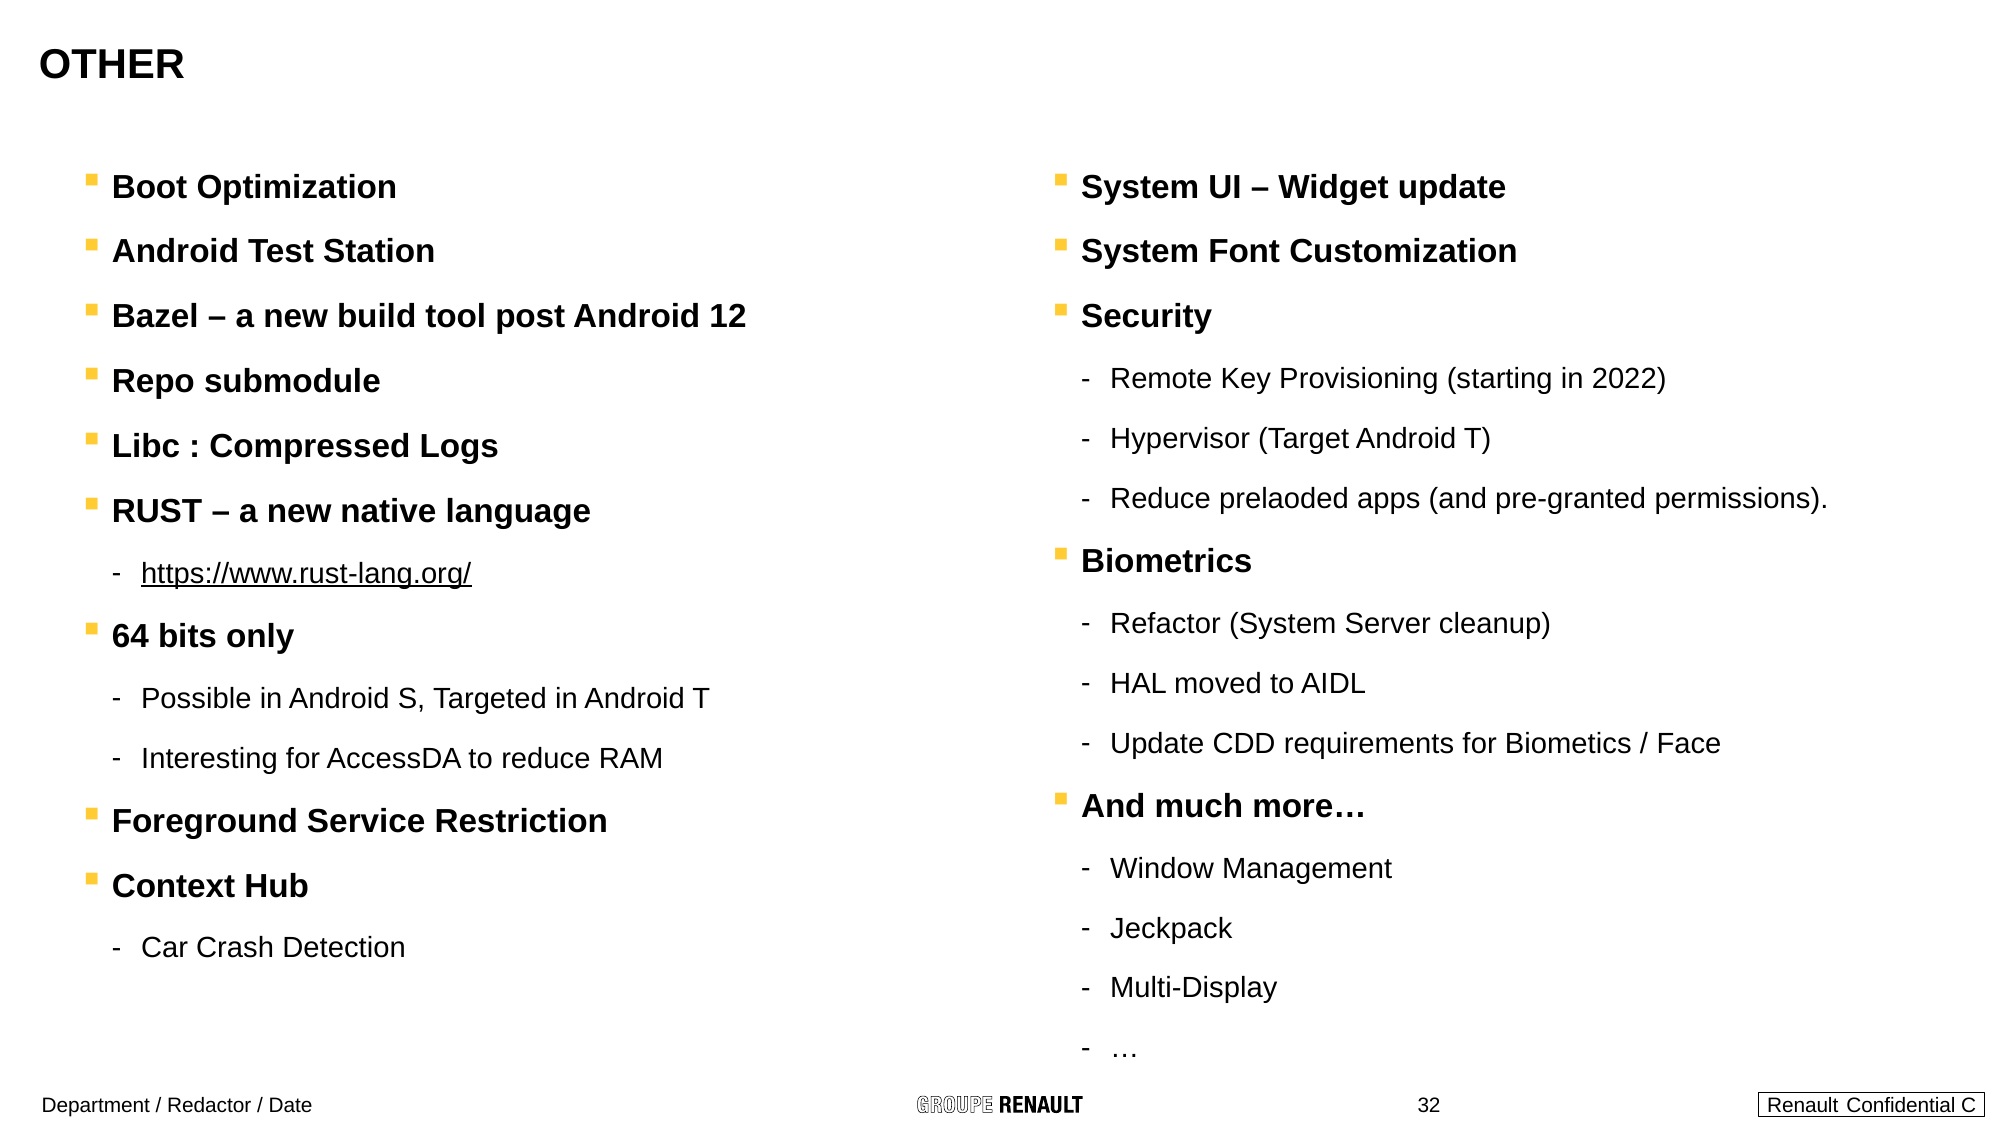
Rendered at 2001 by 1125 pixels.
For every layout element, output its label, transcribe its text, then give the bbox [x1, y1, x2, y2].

footer Department / Redactor / Date [41, 1083, 667, 1125]
title Other [39, 41, 1959, 83]
list System UI – Widget update System Font Customization Security Remote Key Provisioning (starting in 2022) Hypervisor (Target Android T) Reduce prelaoded apps (and pre-granted permissions). Biometrics Refactor (System Server cleanup) HAL moved to AIDL Update CDD requirements for Biometics / Face And much more… Window Management Jeckpack Multi-Display … [1010, 123, 1959, 1084]
list Boot Optimization Android Test Station Bazel – a new build tool post Android 12 Repo submodule Libc : Compressed Logs RUST – a new native language https://www.rust-lang.org/ 64 bits only Possible in Android S, Targeted in Android T Interesting for AccessDA to reduce RAM Foreground Service Restriction Context Hub Car Crash Detection [41, 123, 990, 1084]
